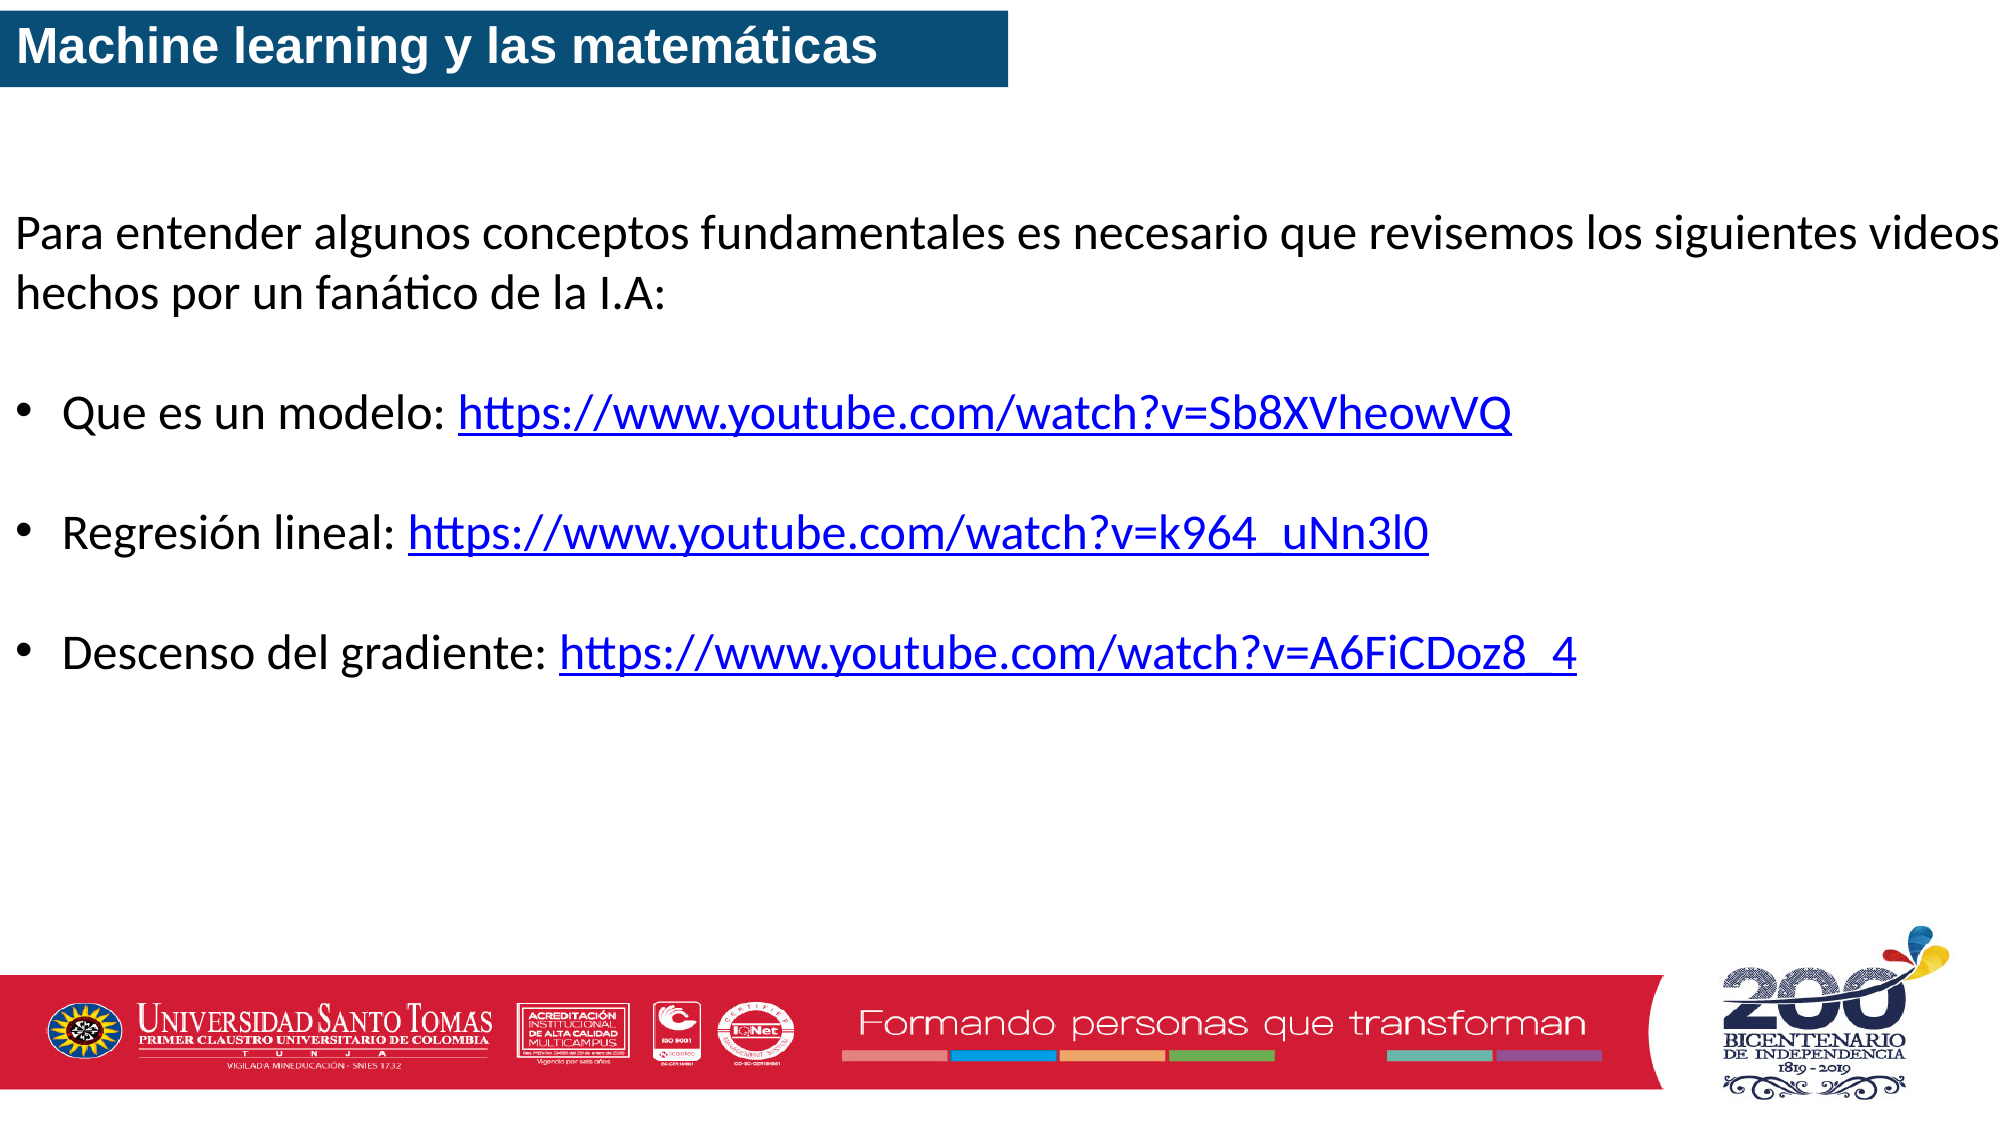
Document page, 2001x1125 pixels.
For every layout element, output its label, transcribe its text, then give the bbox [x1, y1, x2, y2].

text_box Machine learning y las matemáticas [0, 10, 1009, 88]
text_box Para entender algunos conceptos fundamentales es necesario que revisemos los siguientes videos hechos por un fanático de la I.A: Que es un modelo: https://www.youtube.com/watch?v=Sb8XVheowVQ Regresión lineal: https://www.youtube.com/watch?v=k964_uNn3l0 Descenso del gradiente: https://www.youtube.com/watch?v=A6FiCDoz8_4 [0, 132, 2000, 808]
picture [0, 1, 2000, 132]
picture [0, 808, 2000, 1124]
